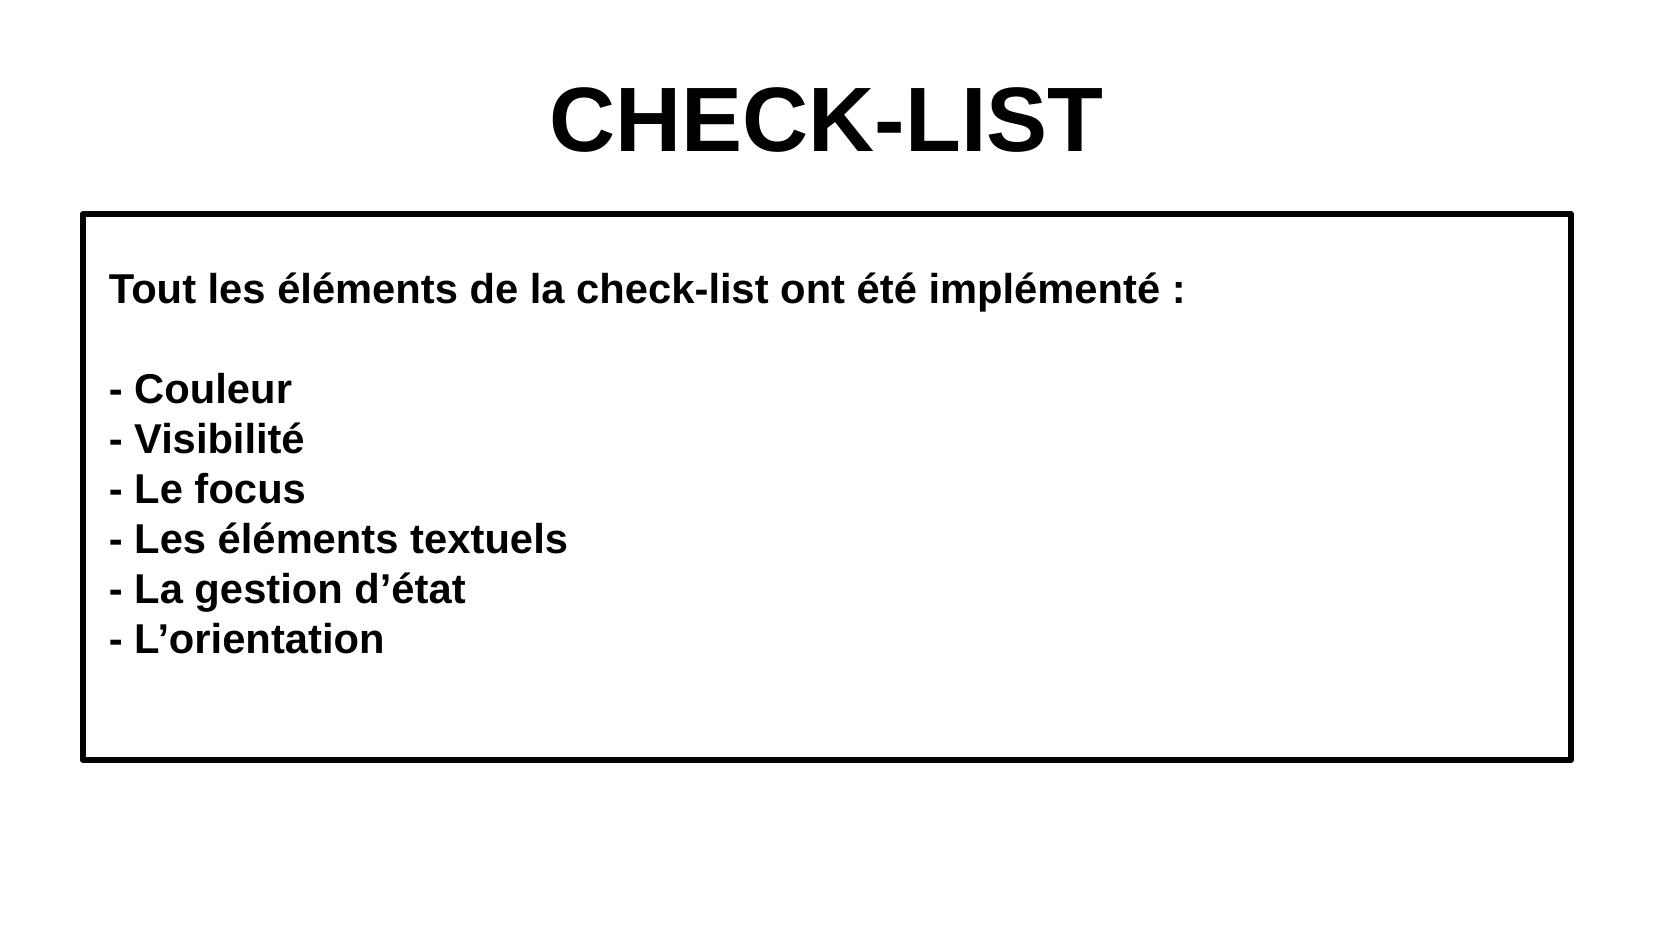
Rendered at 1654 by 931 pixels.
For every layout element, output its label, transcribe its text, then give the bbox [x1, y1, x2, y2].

subtitle Tout les éléments de la check-list ont été implémenté : - Couleur - Visibilité - Le focus - Les éléments textuels - La gestion d’état - L’orientation [82, 214, 1571, 760]
title CHECK-LIST [82, 37, 1571, 193]
